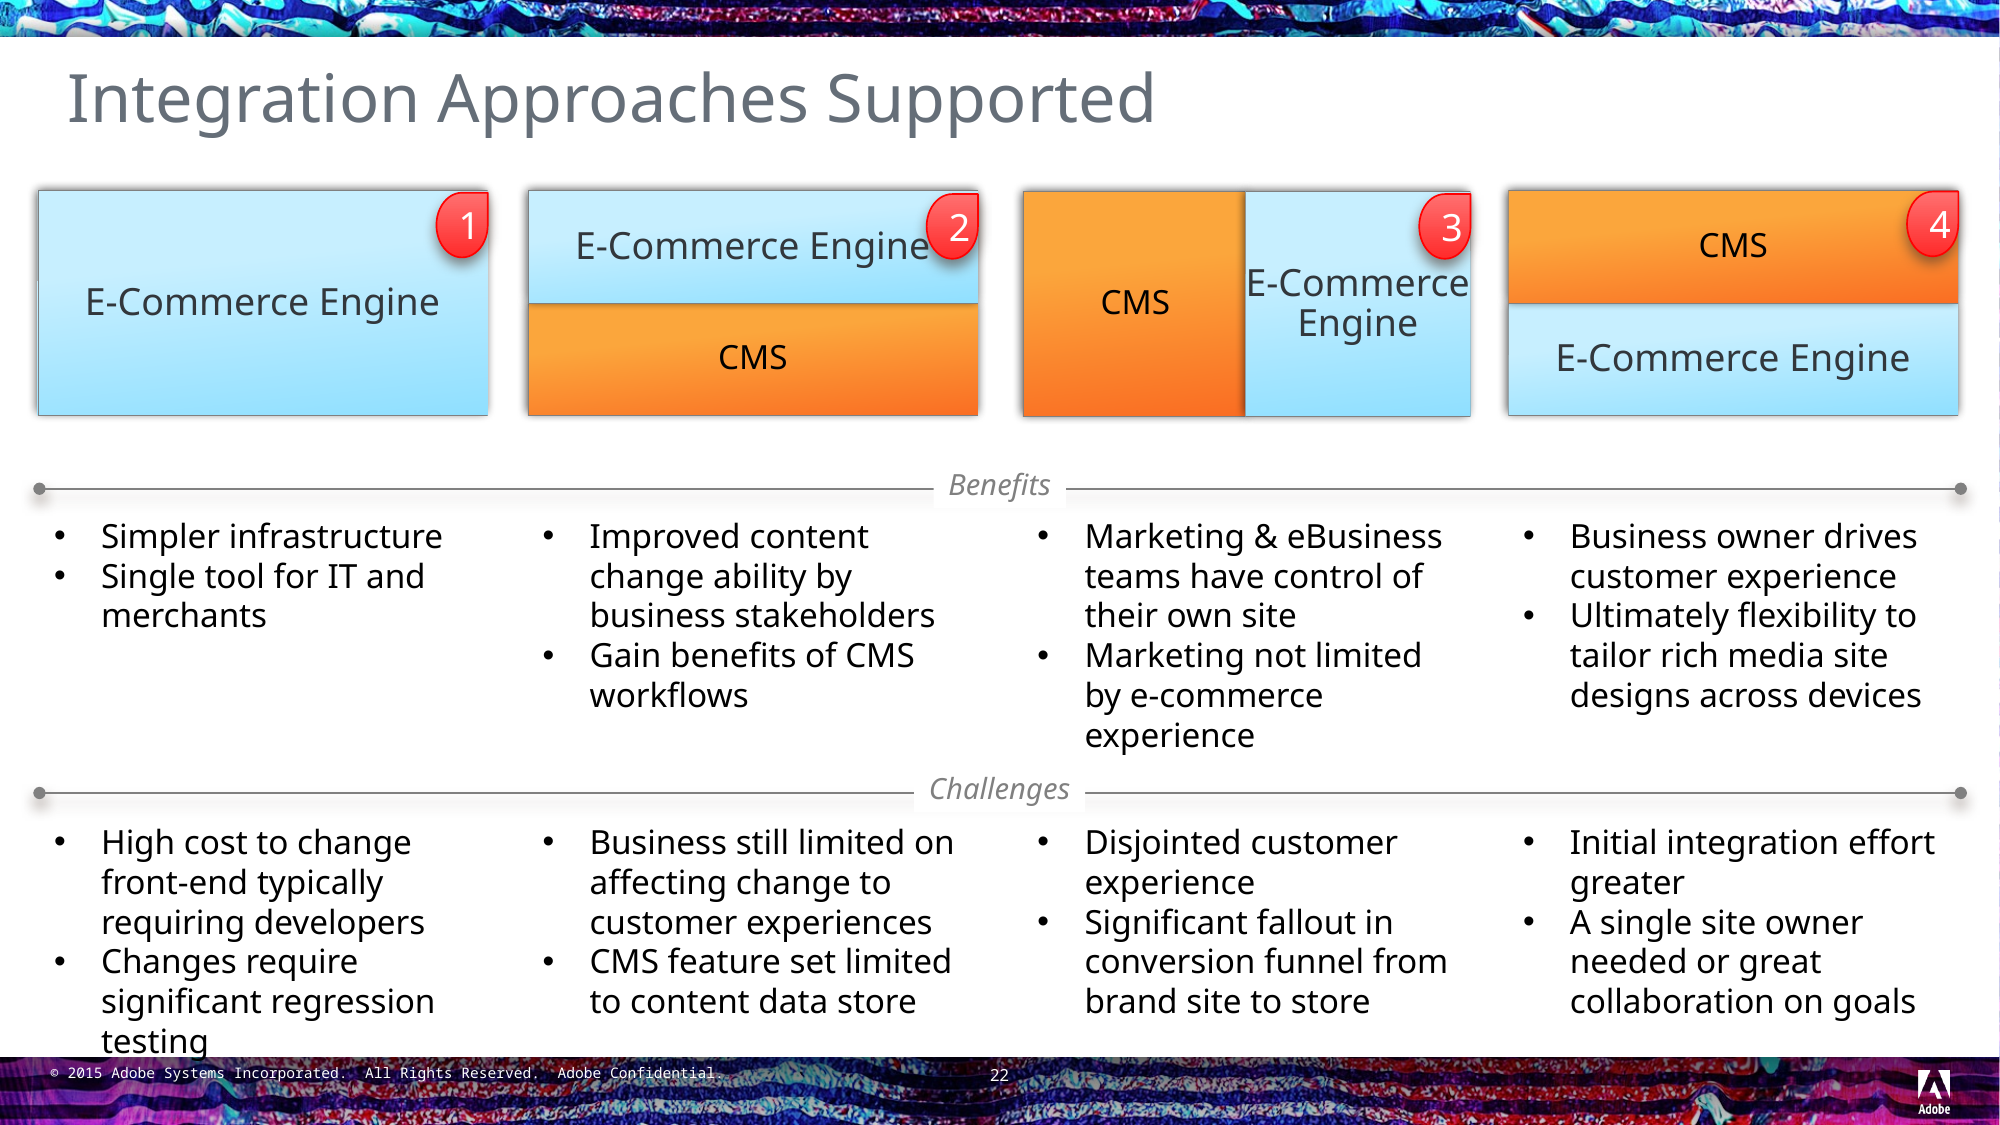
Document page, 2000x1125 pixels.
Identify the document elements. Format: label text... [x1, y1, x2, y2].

text_box E-Commerce Engine [37, 190, 488, 416]
text_box Business still limited on affecting change to customer experiences CMS feature set limited to content data store [527, 813, 978, 1036]
slide_number 22 [916, 1062, 1083, 1091]
text_box Benefits [933, 458, 1066, 488]
text_box 3 [1418, 193, 1472, 260]
text_box E-Commerce Engine [1245, 191, 1471, 417]
title Integration Approaches Supported [49, 47, 1950, 145]
text_box Improved content change ability by business stakeholders Gain benefits of CMS workflows [527, 511, 978, 791]
text_box E-Commerce Engine [1508, 310, 1959, 416]
text_box Business owner drives customer experience Ultimately flexibility to tailor rich media site designs across devices [1508, 511, 1959, 791]
picture [0, 0, 2000, 37]
text_box High cost to change front-end typically requiring developers Changes require significant regression testing [39, 813, 490, 1036]
text_box CMS [1022, 191, 1237, 417]
text_box 1 [435, 191, 489, 259]
text_box Initial integration effort greater A single site owner needed or great collaboration on goals [1508, 813, 1959, 1036]
text_box CMS [1508, 190, 1959, 304]
text_box Challenges [914, 762, 1022, 792]
text_box Marketing & eBusiness teams have control of their own site Marketing not limited by e-commerce experience [1022, 507, 1473, 792]
text_box CMS [527, 309, 978, 416]
picture [0, 1057, 2000, 1125]
text_box Disjointed customer experience Significant fallout in conversion funnel from brand site to store [1022, 813, 1473, 1036]
text_box 4 [1906, 190, 1960, 258]
text_box 2 [925, 193, 979, 260]
text_box E-Commerce Engine [527, 190, 978, 304]
text_box Simpler infrastructure Single tool for IT and merchants [39, 511, 490, 791]
